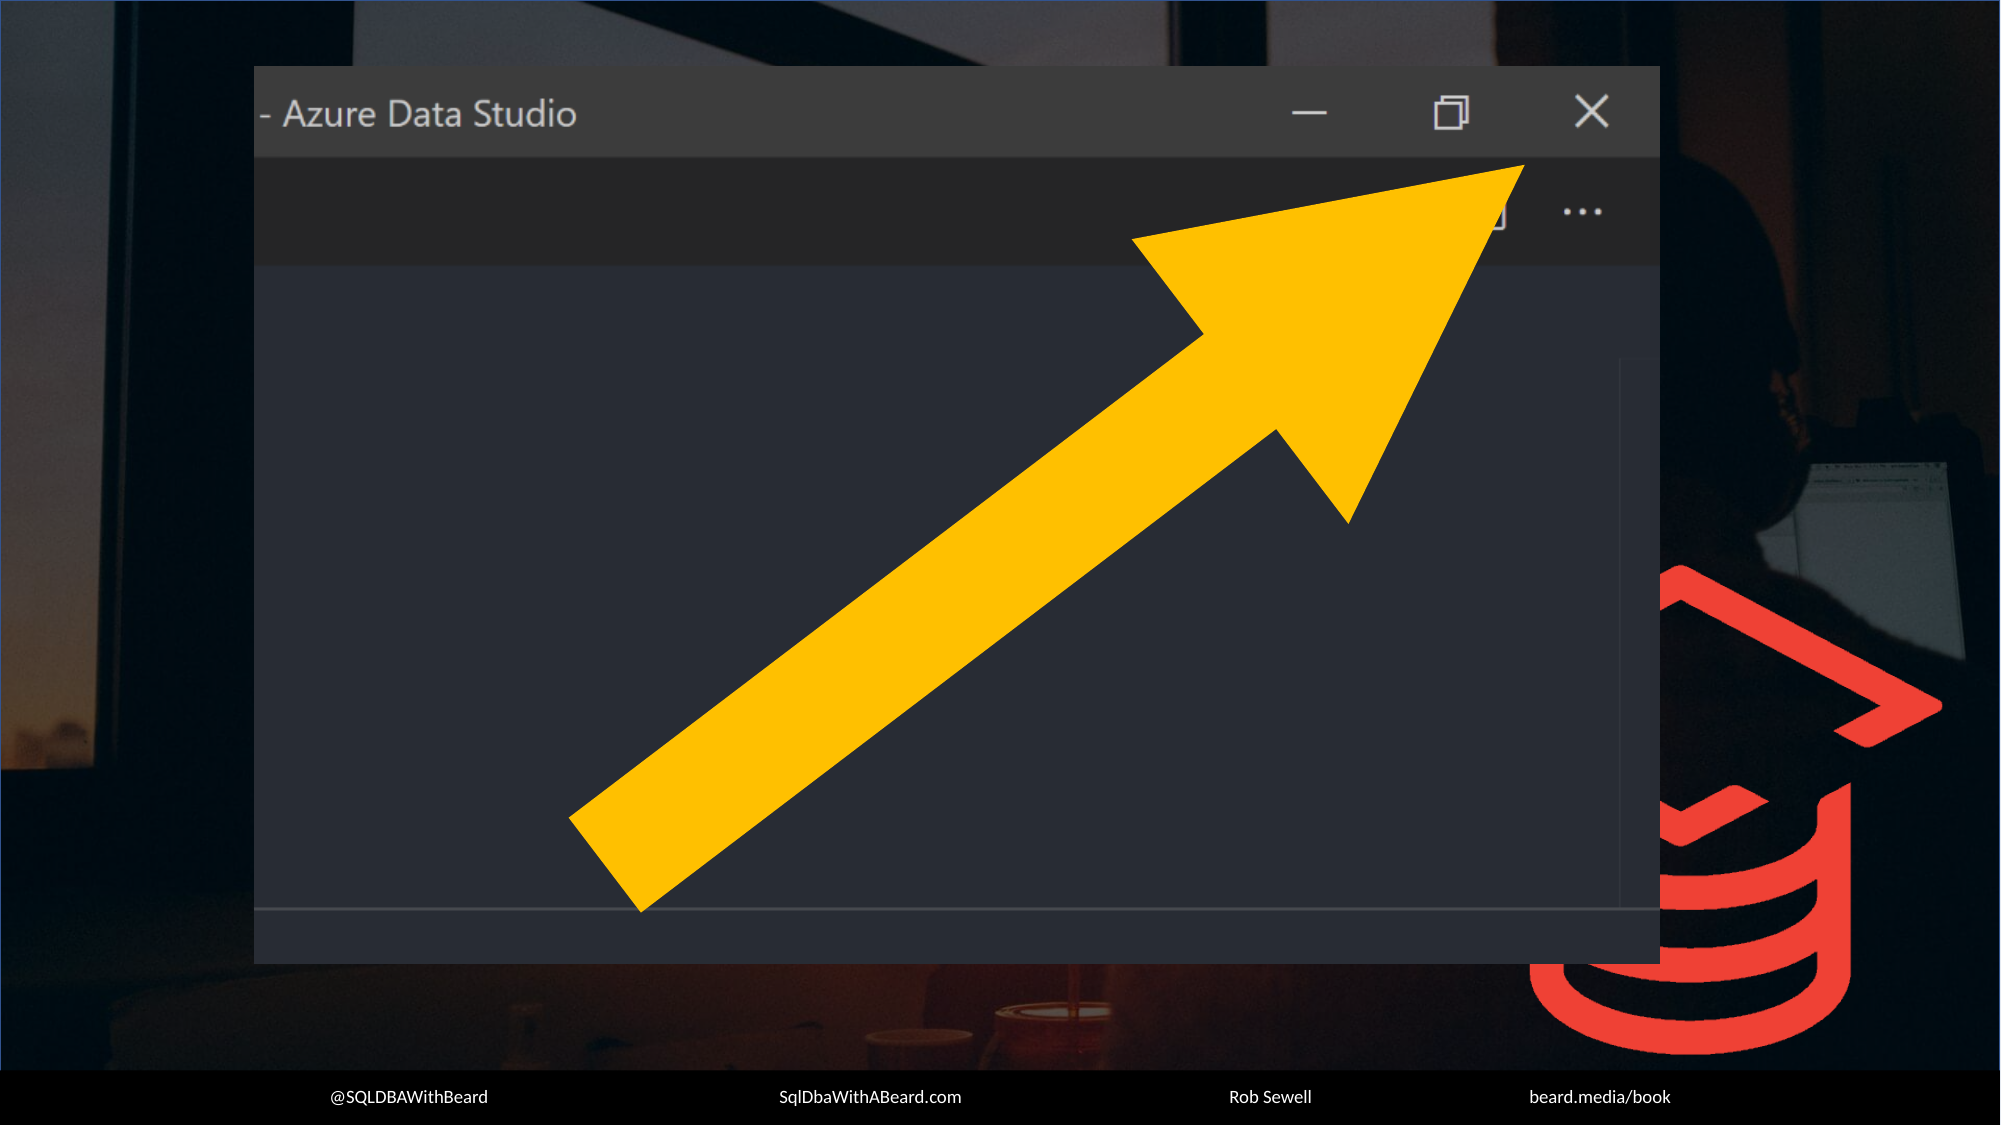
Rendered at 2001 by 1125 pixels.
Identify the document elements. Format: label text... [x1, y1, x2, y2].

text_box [604, 164, 1525, 866]
picture [1, 1, 2000, 1070]
text_box @SQLDBAWithBeard SqlDbaWithABeard.com Rob Sewell beard.media/book [0, 1070, 2000, 1125]
